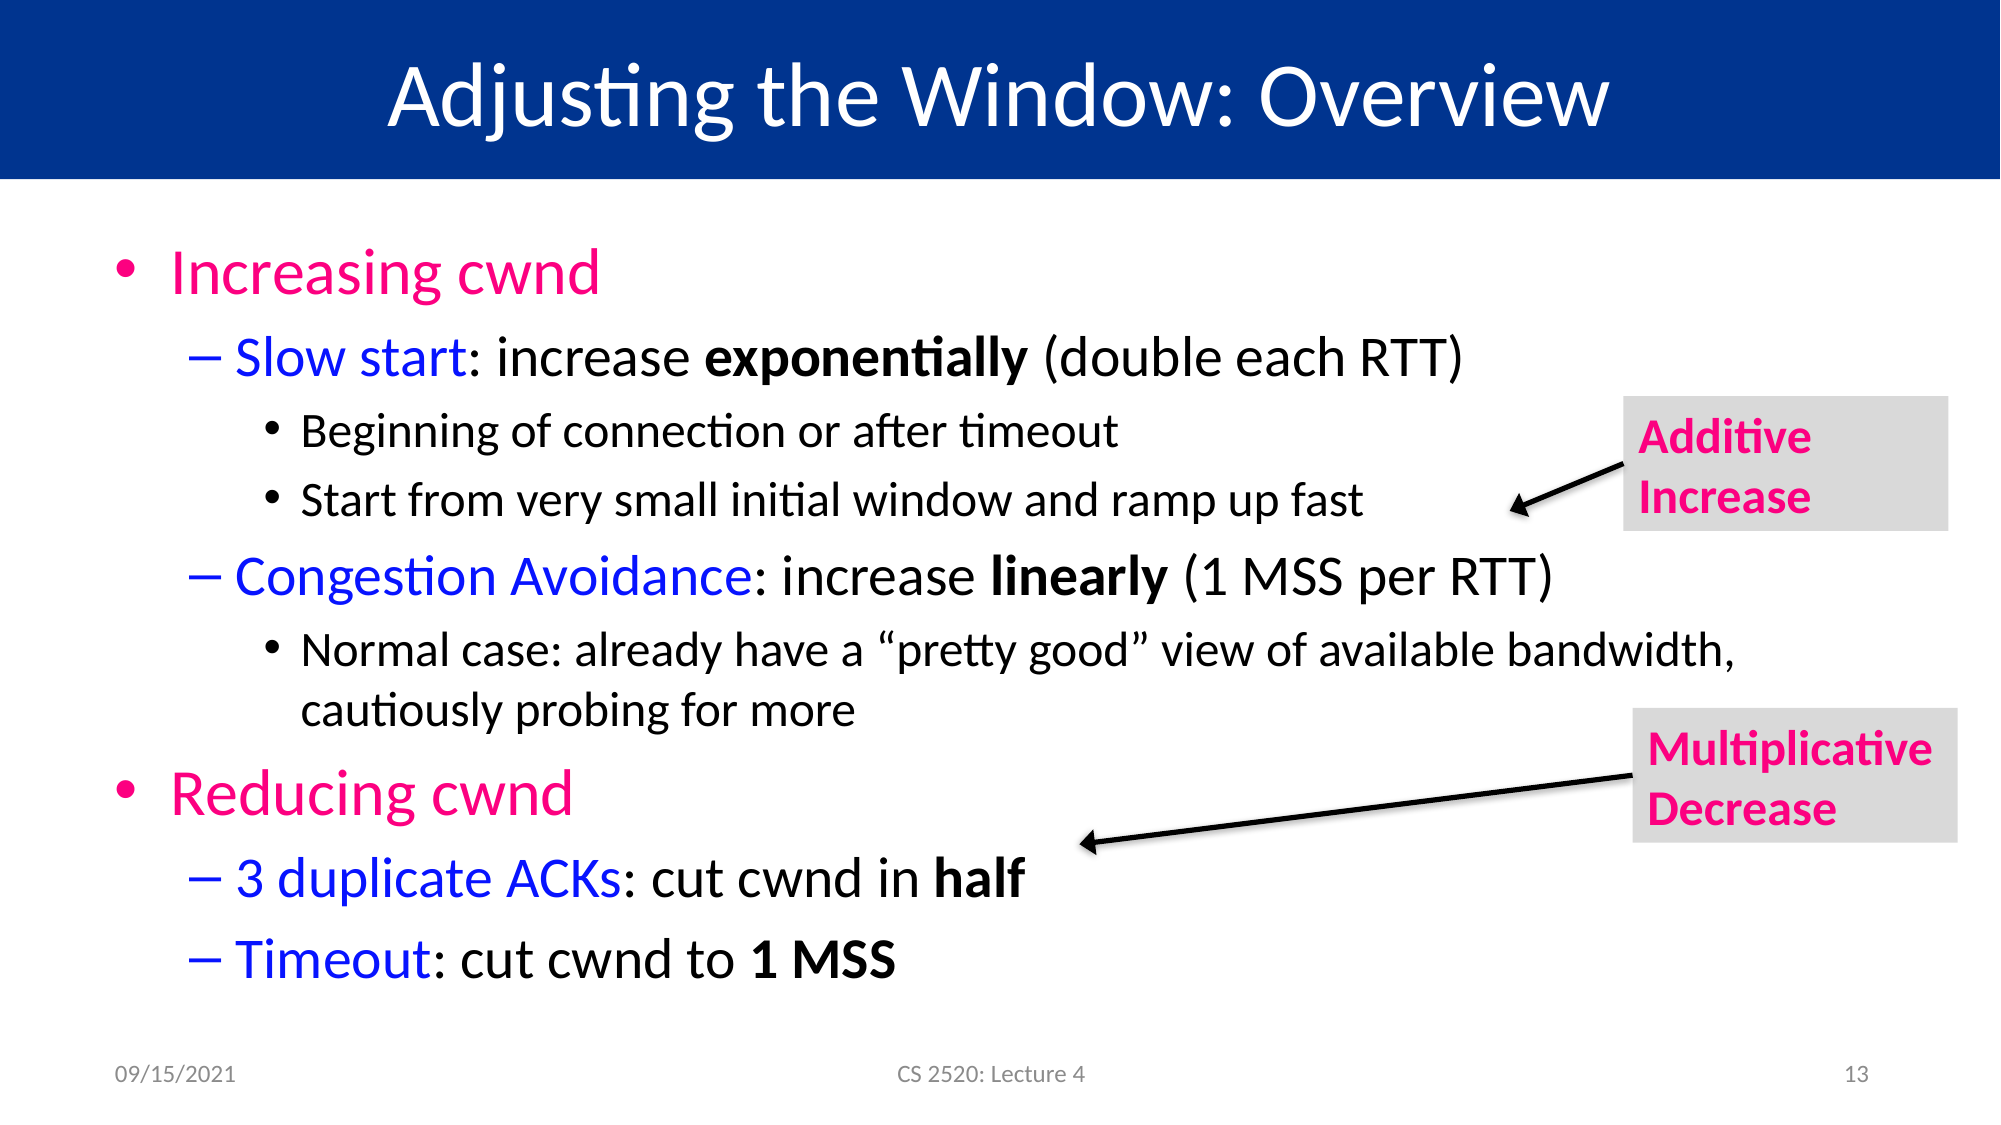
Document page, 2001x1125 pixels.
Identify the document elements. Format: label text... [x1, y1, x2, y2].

slide_number 13 [1676, 1042, 1885, 1103]
text_box Additive Increase [1623, 396, 1949, 531]
text_box Multiplicative Decrease [1632, 707, 1958, 843]
footer CS 2520: Lecture 4 [306, 1042, 1676, 1103]
list Increasing cwnd Slow start: increase exponentially (double each RTT) Beginning of connection or after timeout Start from very small initial window and ramp up fast Congestion Avoidance: increase linearly (1 MSS per RTT) Normal case: already have a “pretty good” view of available bandwidth, cautiously probing for more Reducing cwnd 3 duplicate ACKs: cut cwnd in half Timeout: cut cwnd to 1 MSS [99, 220, 1900, 1005]
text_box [1509, 464, 1624, 512]
title Adjusting the Window: Overview [0, 0, 2000, 180]
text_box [1079, 775, 1633, 845]
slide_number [99, 1042, 306, 1103]
